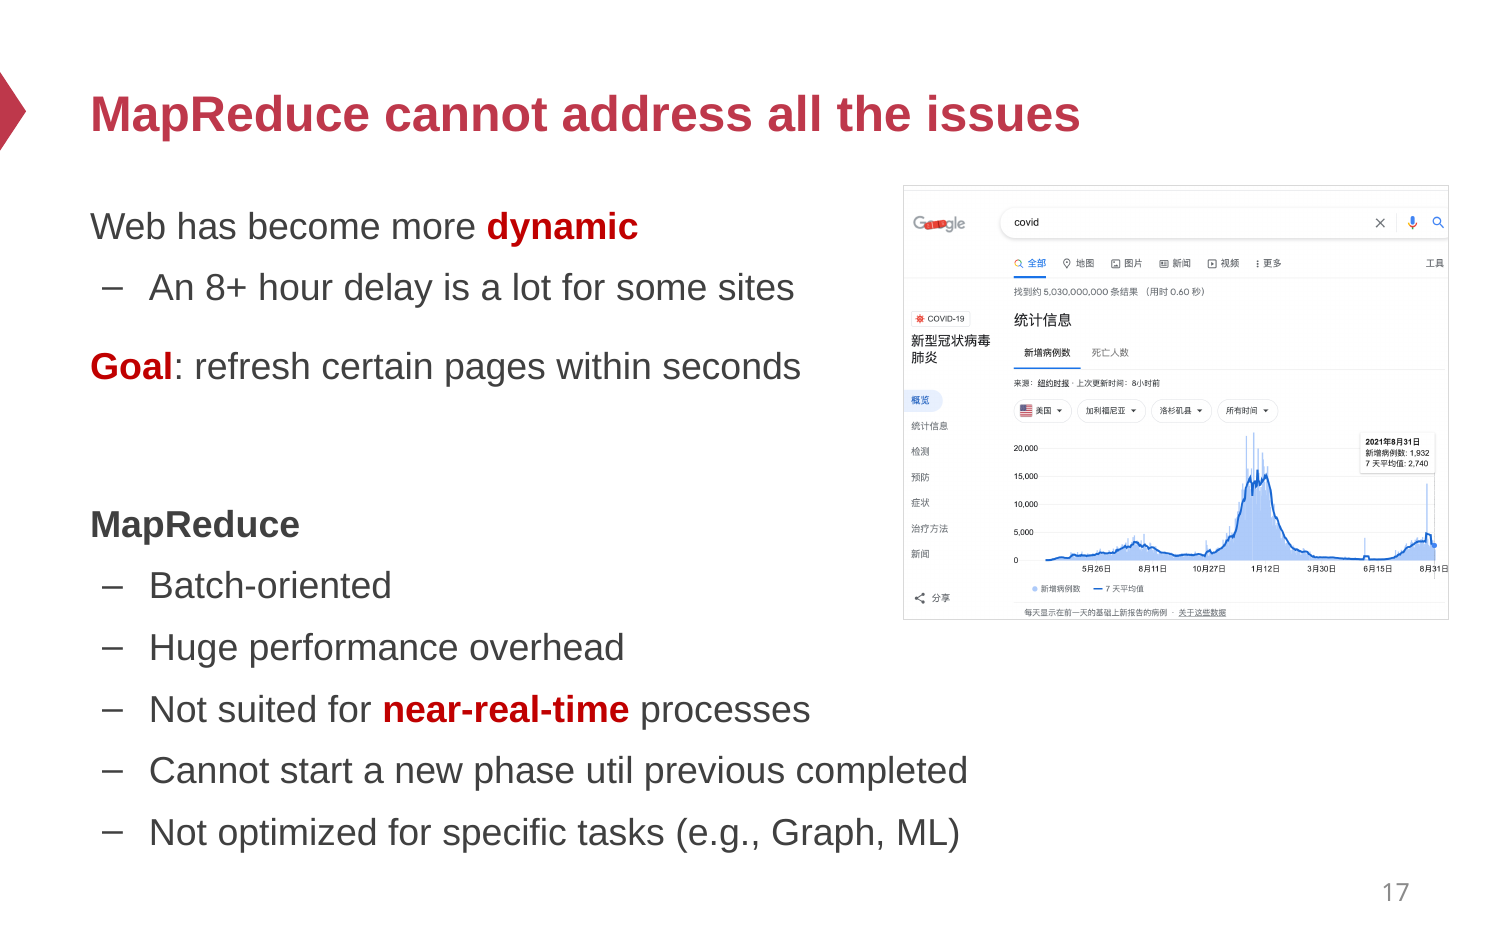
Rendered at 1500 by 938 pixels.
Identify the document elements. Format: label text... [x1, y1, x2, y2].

title MapReduce cannot address all the issues [75, 37, 1425, 185]
picture [903, 184, 1449, 621]
list Web has become more dynamic An 8+ hour delay is a lot for some sites Goal: refresh certain pages within seconds MapReduce Batch-oriented Huge performance overhead Not suited for near-real-time processes Cannot start a new phase util previous completed Not optimized for specific tasks (e.g., Graph, ML) [75, 185, 1058, 900]
slide_number 17 [1074, 868, 1425, 919]
